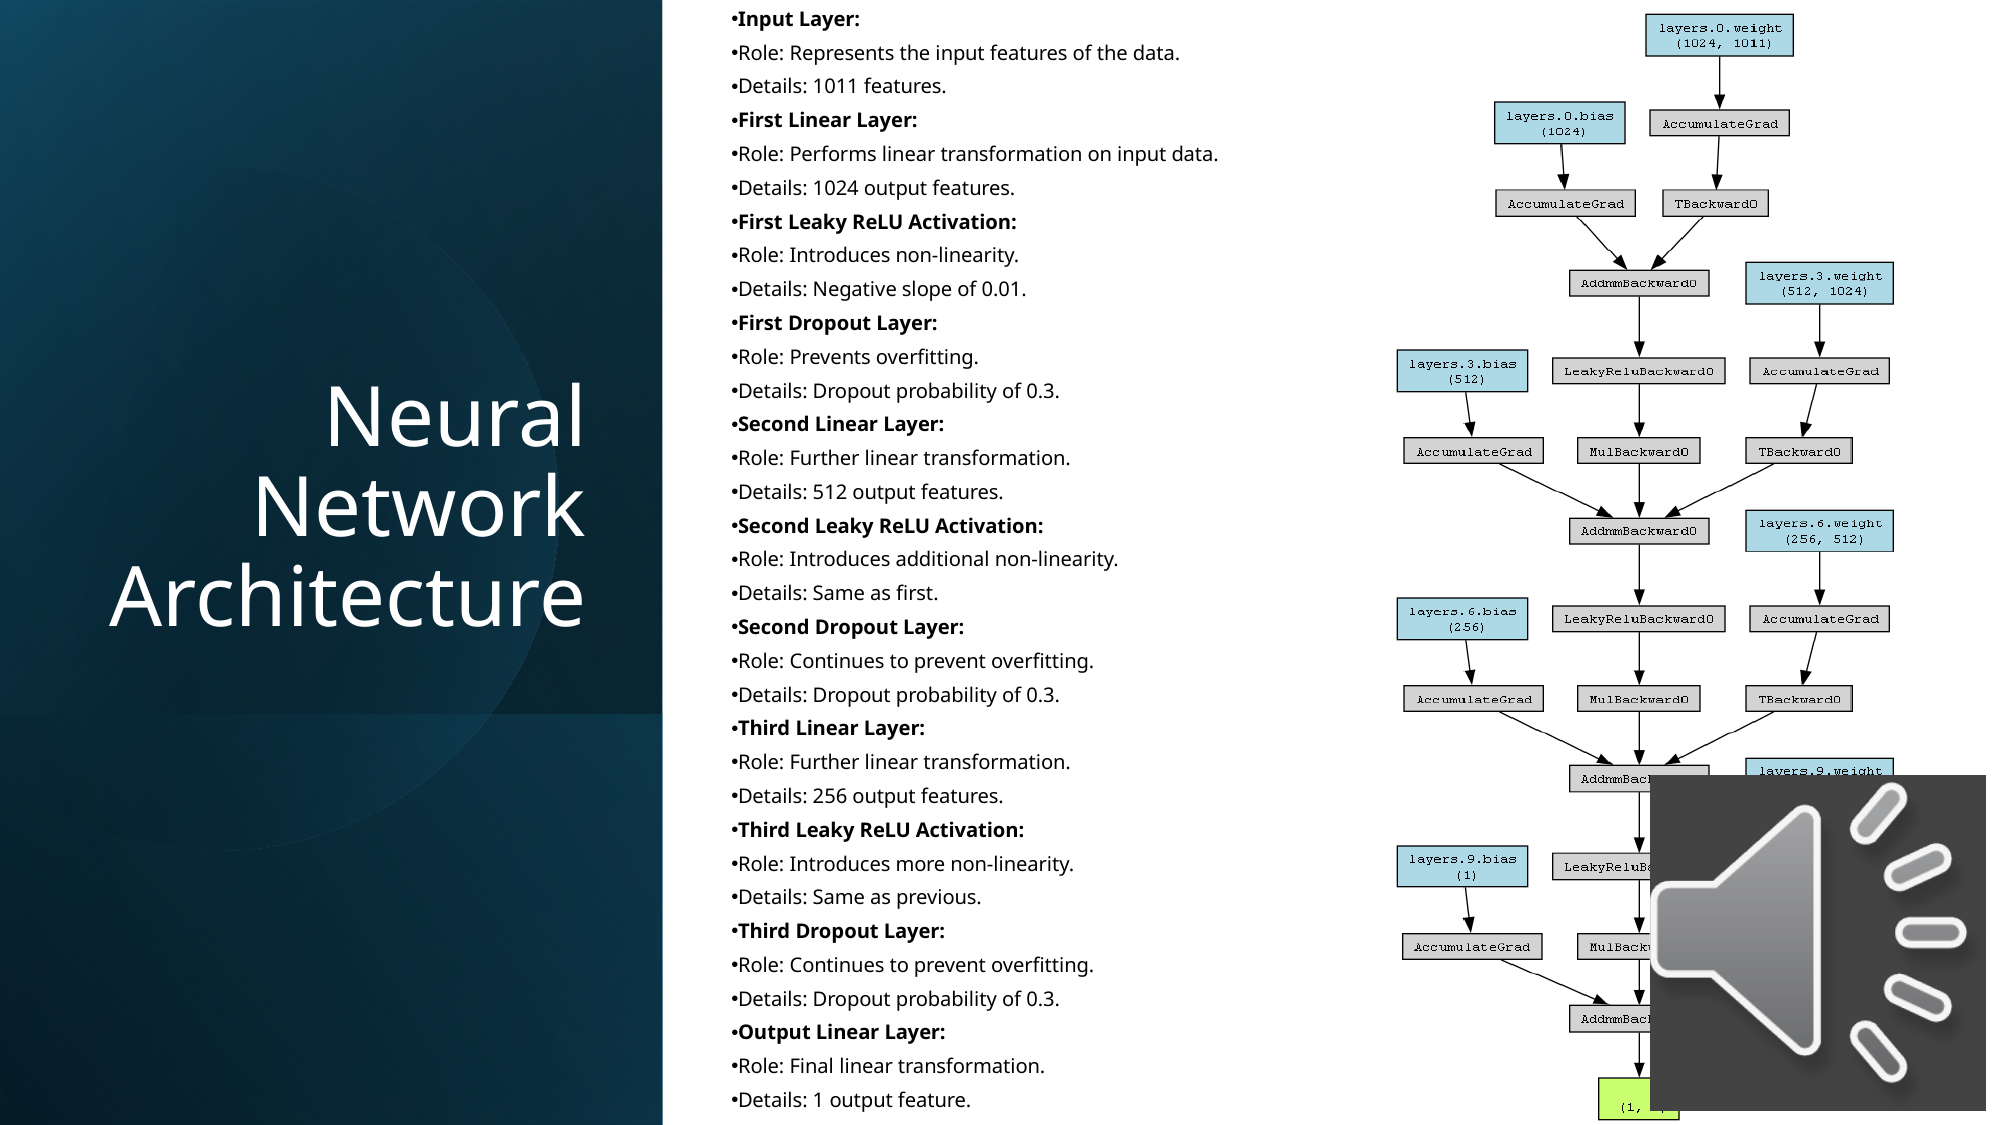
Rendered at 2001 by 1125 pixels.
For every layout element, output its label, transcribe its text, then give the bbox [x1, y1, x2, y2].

picture [1392, 9, 1987, 1124]
text_box [0, 0, 664, 1125]
text_box [664, 0, 2000, 1125]
title Neural Network Architecture [76, 96, 602, 652]
list Input Layer: Role: Represents the input features of the data. Details: 1011 features. First Linear Layer: Role: Performs linear transformation on input data. Details: 1024 output features. First Leaky ReLU Activation: Role: Introduces non-linearity. Details: Negative slope of 0.01. First Dropout Layer: Role: Prevents overfitting. Details: Dropout probability of 0.3. Second Linear Layer: Role: Further linear transformation. Details: 512 output features. Second Leaky ReLU Activation: Role: Introduces additional non-linearity. Details: Same as first. Second Dropout Layer: Role: Continues to prevent overfitting. Details: Dropout probability of 0.3. Third Linear Layer: Role: Further linear transformation. Details: 256 output features. Third Leaky ReLU Activation: Role: Introduces more non-linearity. Details: Same as previous. Third Dropout Layer: Role: Continues to prevent overfitting. Details: Dropout probability of 0.3. Output Linear Layer: Role: Final linear transformation. Details: 1 output feature. [716, 1, 1255, 1124]
